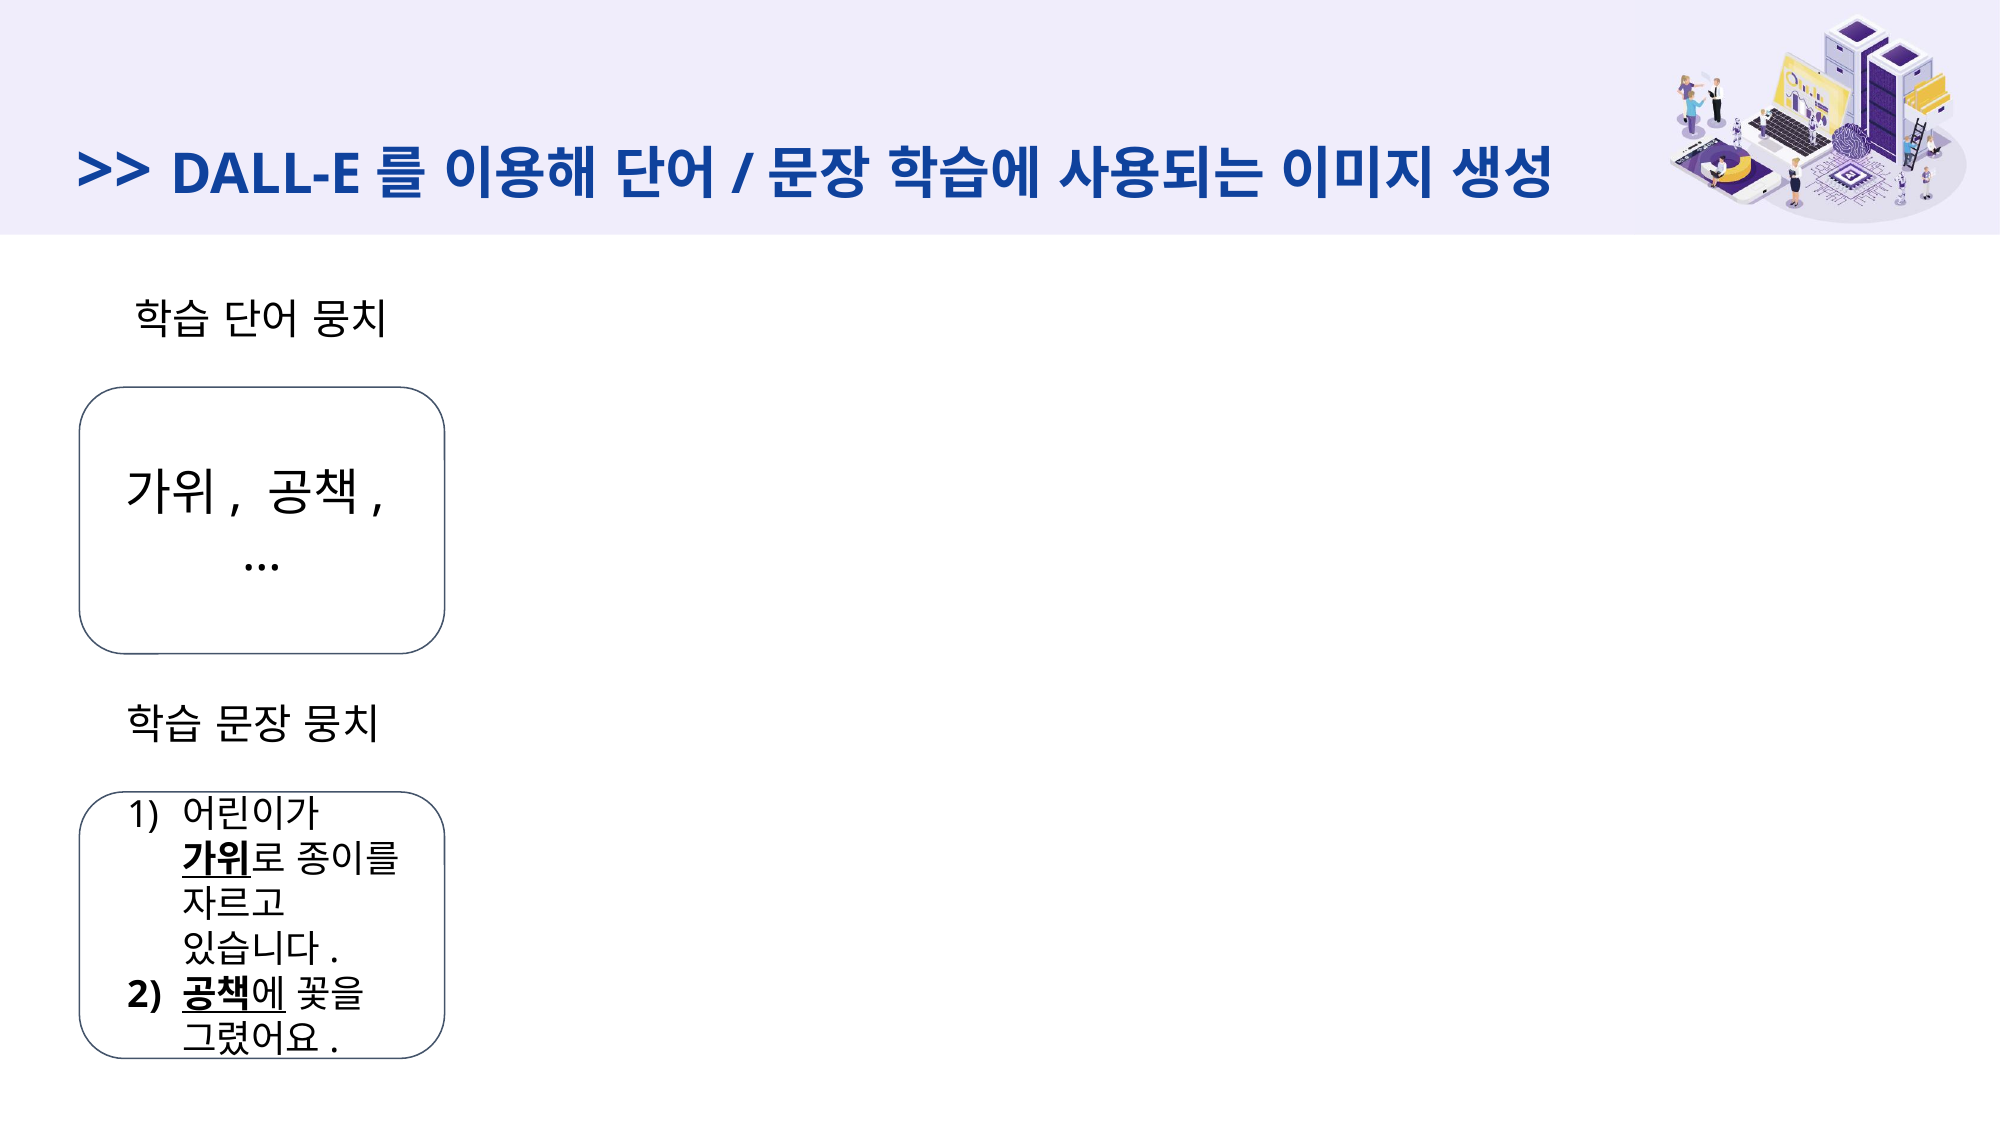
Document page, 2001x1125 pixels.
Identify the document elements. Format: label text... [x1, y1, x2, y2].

text_box 가위, 공책, … [79, 387, 445, 654]
text_box 어린이가 가위로 종이를 자르고 있습니다. 공책에 꽃을 그렸어요. [79, 791, 445, 1059]
text_box 학습 단어 뭉치 [33, 277, 491, 358]
text_box 학습 문장 뭉치 [33, 682, 491, 763]
text_box [0, 0, 1632, 235]
picture [1634, 0, 2000, 235]
text_box >> DALL-E를 이용해 단어/문장 학습에 사용되는 이미지 생성 [61, 79, 1629, 215]
